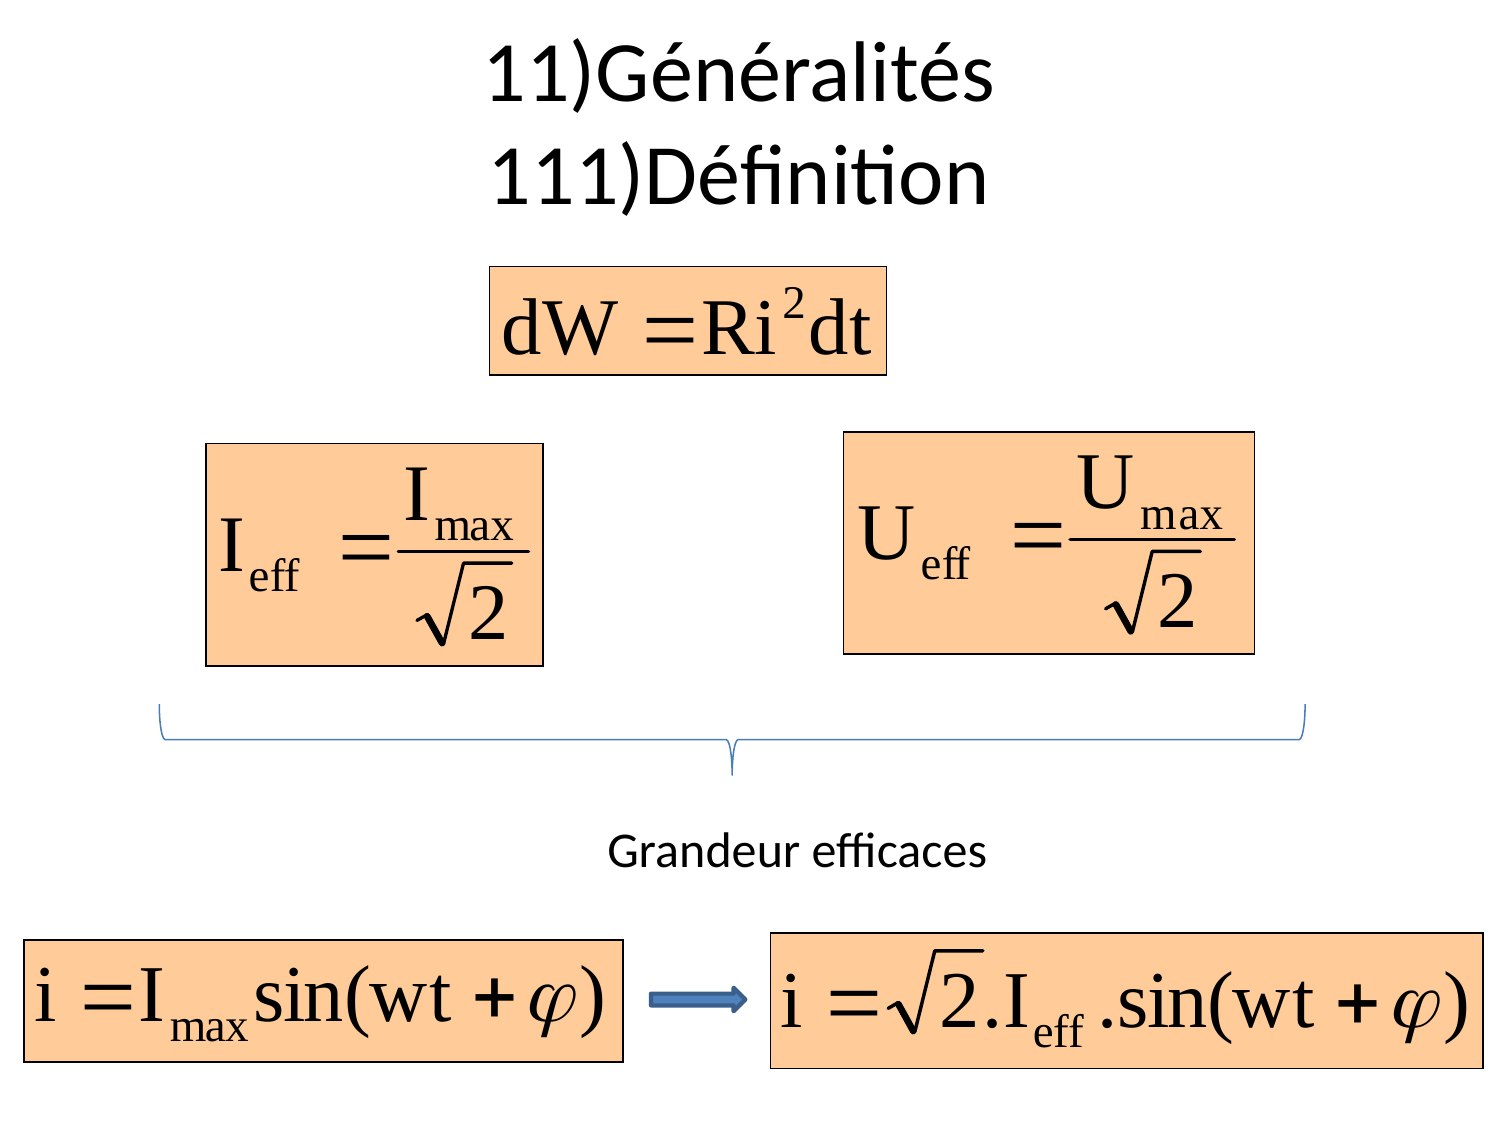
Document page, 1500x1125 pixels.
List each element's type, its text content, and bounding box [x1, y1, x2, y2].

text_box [489, 266, 887, 375]
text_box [770, 933, 1483, 1069]
text_box [648, 985, 748, 1014]
title 11)Généralités 111)Définition [53, 7, 1425, 230]
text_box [24, 940, 623, 1062]
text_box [206, 444, 543, 666]
text_box Grandeur efficaces [395, 810, 1199, 886]
text_box [158, 704, 1306, 776]
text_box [844, 432, 1254, 654]
